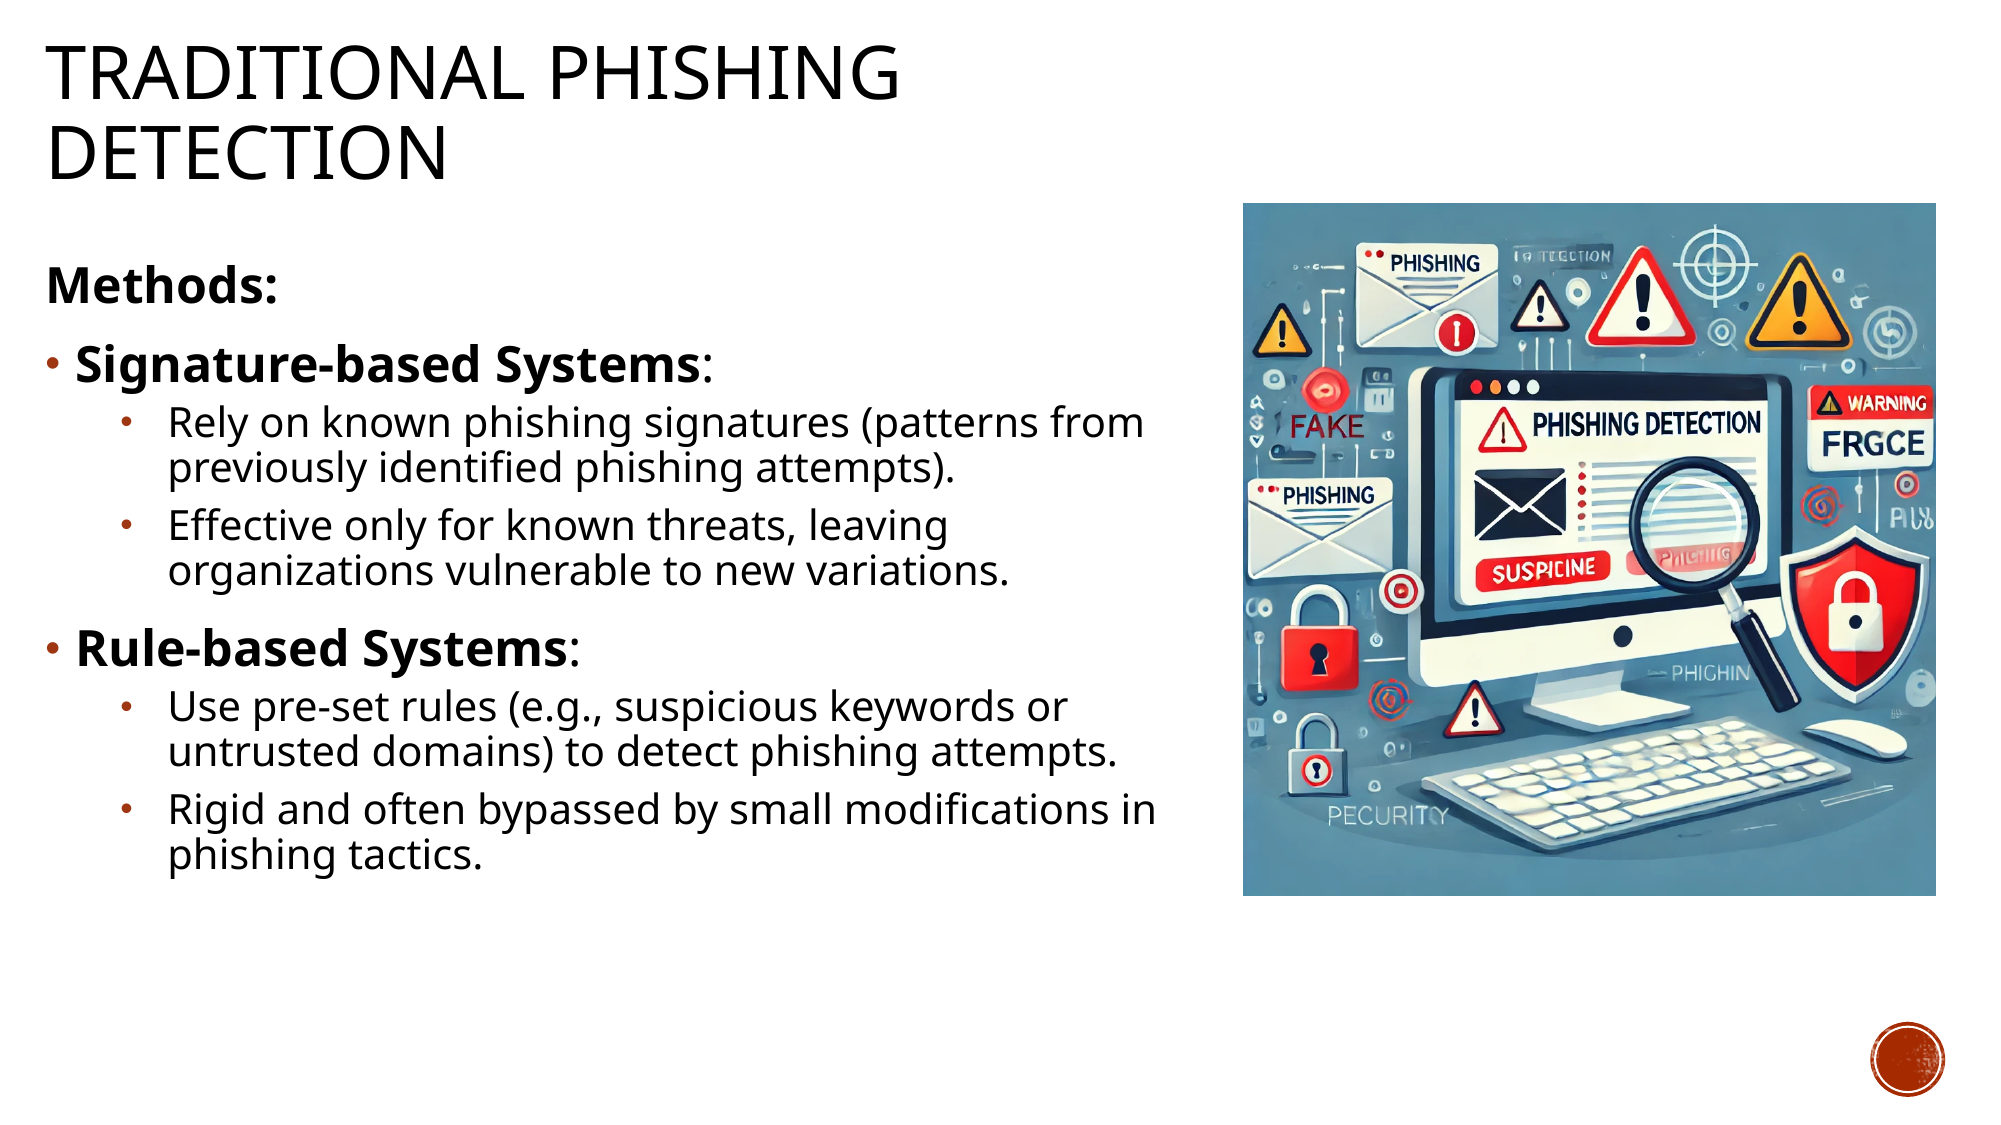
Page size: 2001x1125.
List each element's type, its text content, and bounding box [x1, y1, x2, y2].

picture [1243, 203, 1936, 896]
list Methods: Signature-based Systems: Rely on known phishing signatures (patterns from previously identified phishing attempts). Effective only for known threats, leaving organizations vulnerable to new variations. Rule-based Systems: Use pre-set rules (e.g., suspicious keywords or untrusted domains) to detect phishing attempts. Rigid and often bypassed by small modifications in phishing tactics. [30, 252, 1226, 1125]
title Traditional Phishing Detection [30, 27, 1292, 204]
